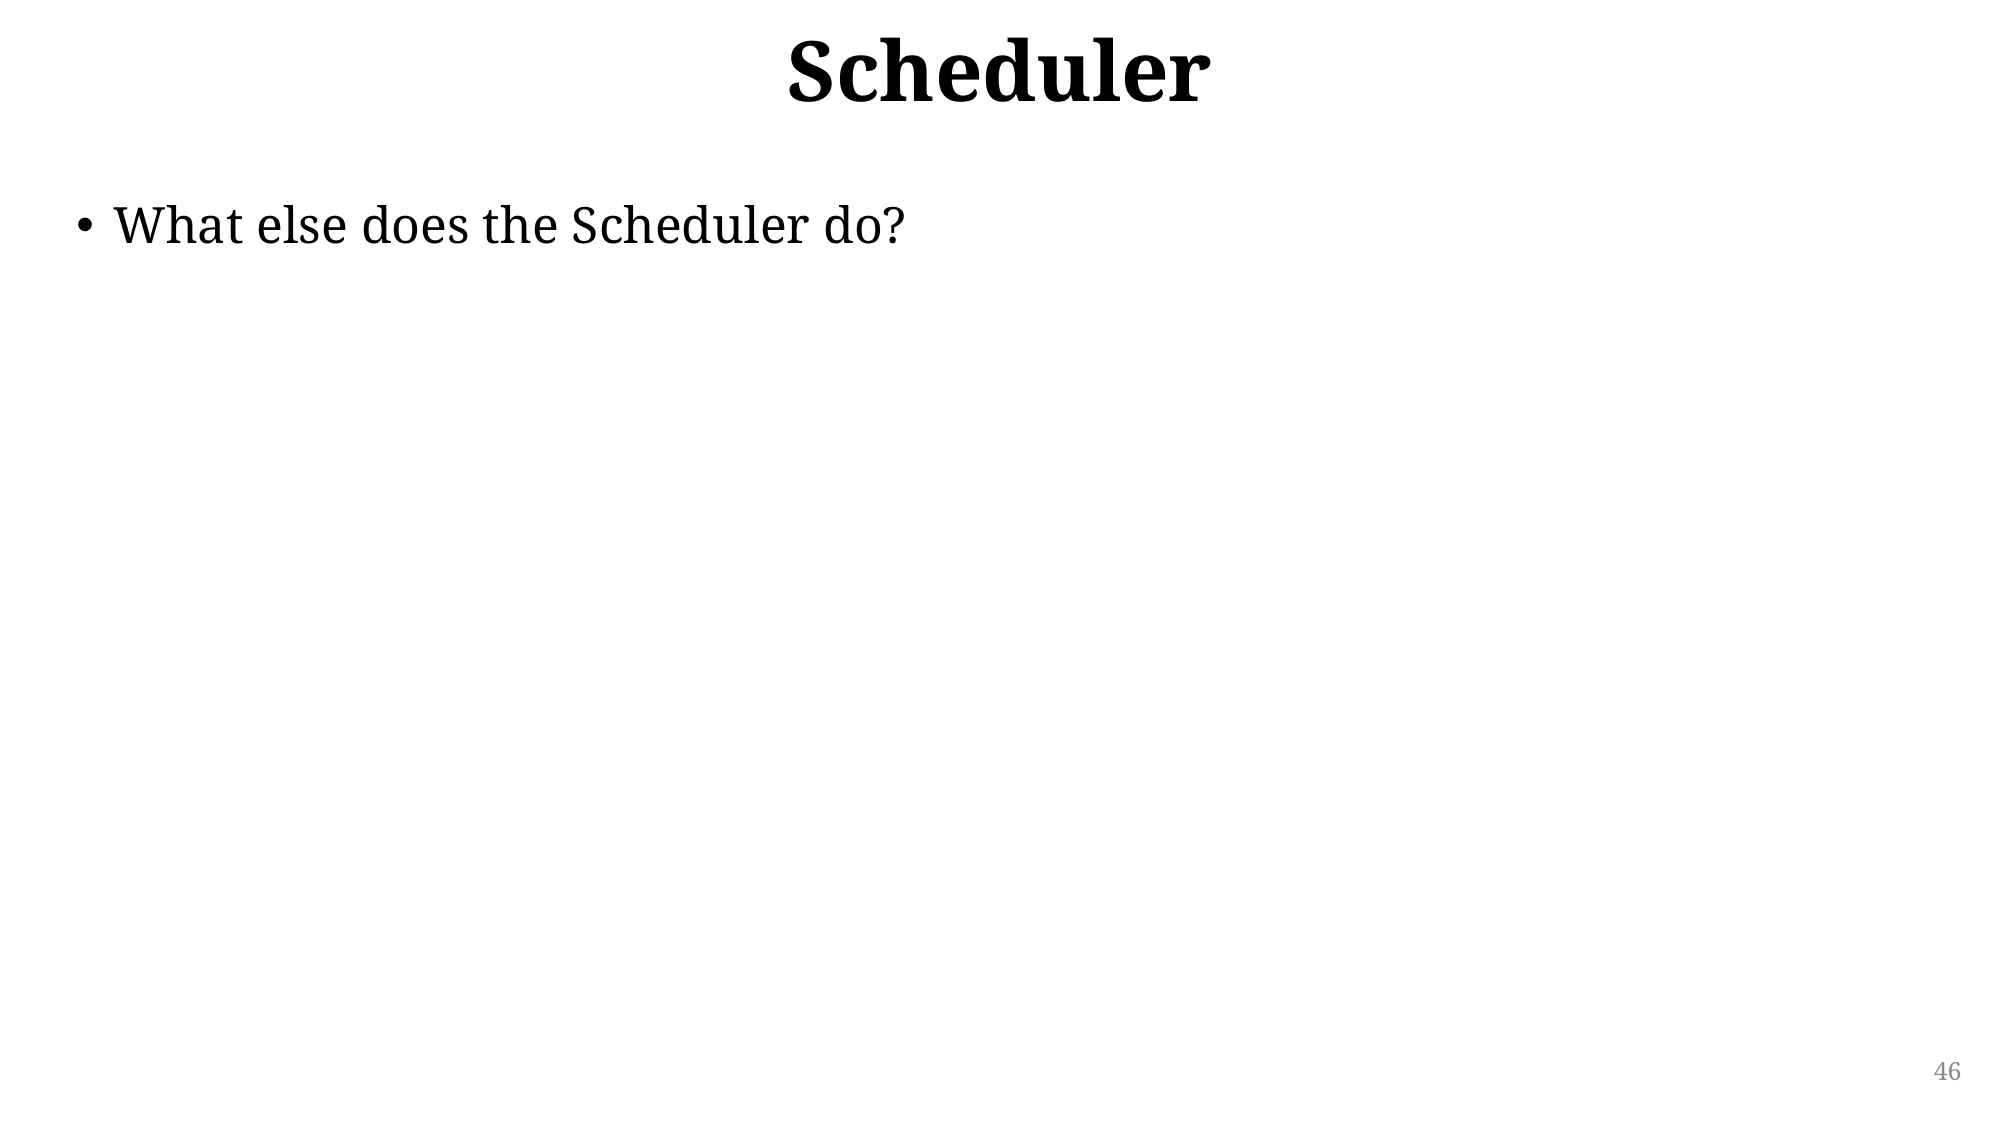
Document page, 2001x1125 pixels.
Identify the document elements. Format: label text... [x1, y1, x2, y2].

list What else does the Scheduler do? [61, 193, 2000, 1103]
title Scheduler [137, 0, 1863, 149]
